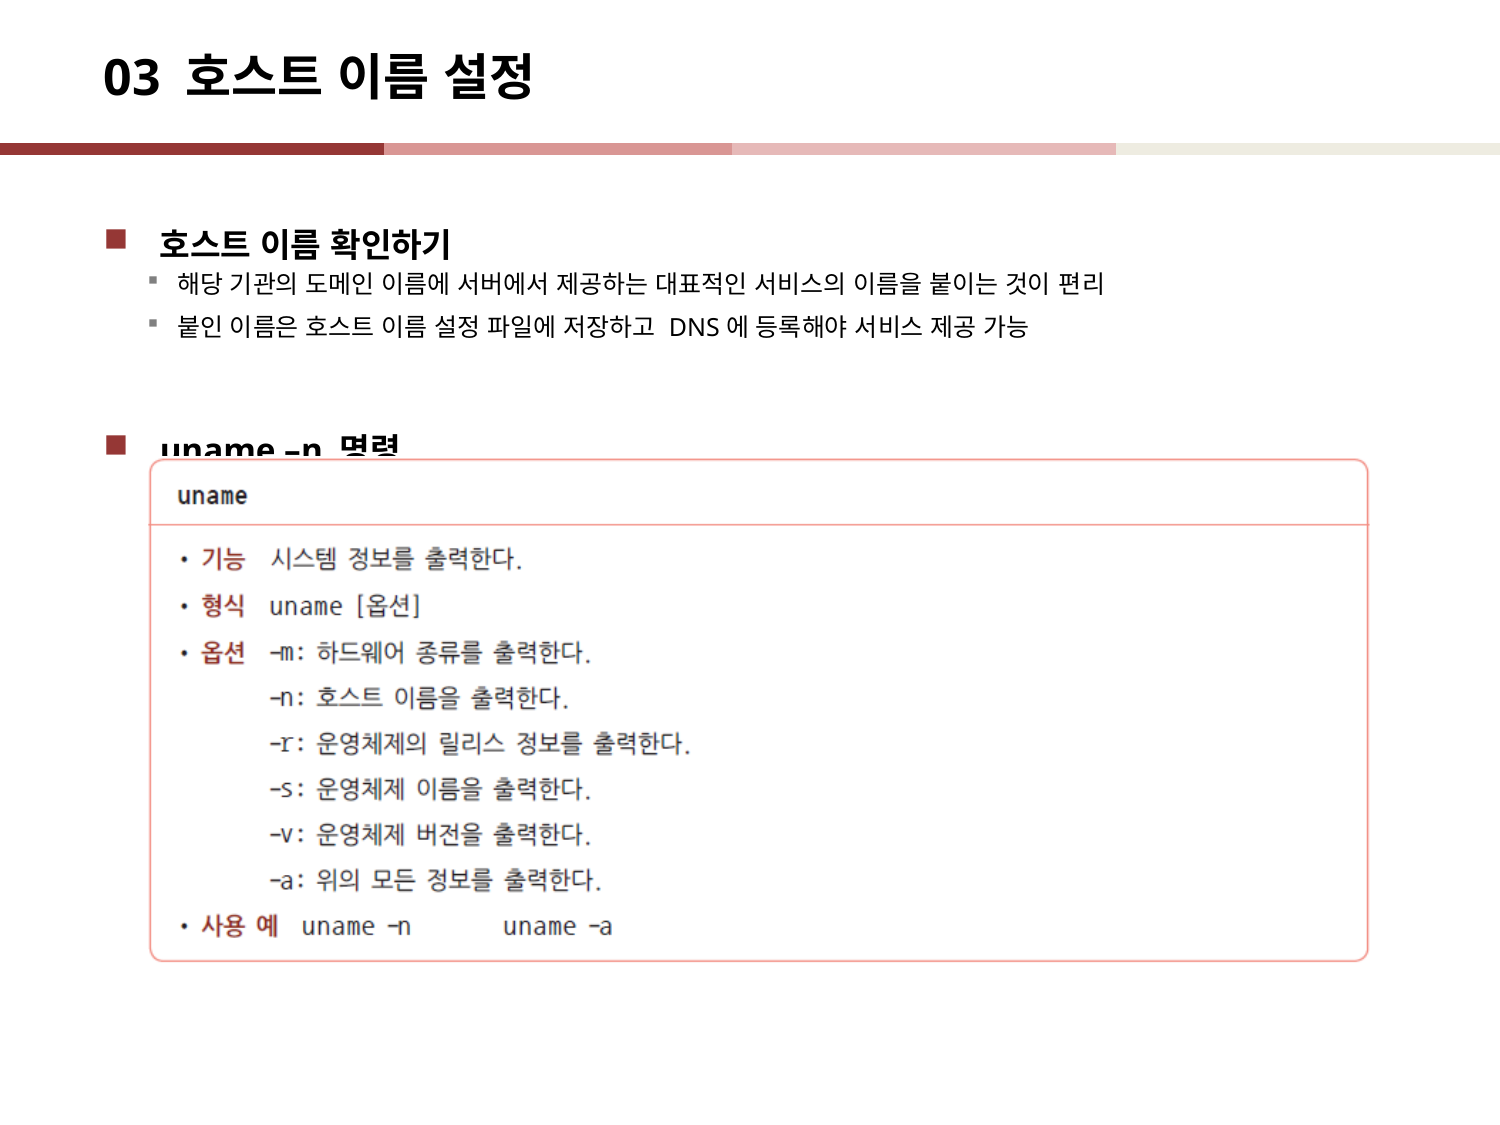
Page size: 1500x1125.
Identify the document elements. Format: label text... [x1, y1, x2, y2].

list 호스트 이름 확인하기 해당 기관의 도메인 이름에 서버에서 제공하는 대표적인 서비스의 이름을 붙이는 것이 편리 붙인 이름은 호스트 이름 설정 파일에 저장하고 DNS에 등록해야 서비스 제공 가능 uname –n 명령 [88, 196, 1436, 1083]
picture [147, 455, 1377, 965]
title 03 호스트 이름 설정 [88, 30, 1330, 121]
